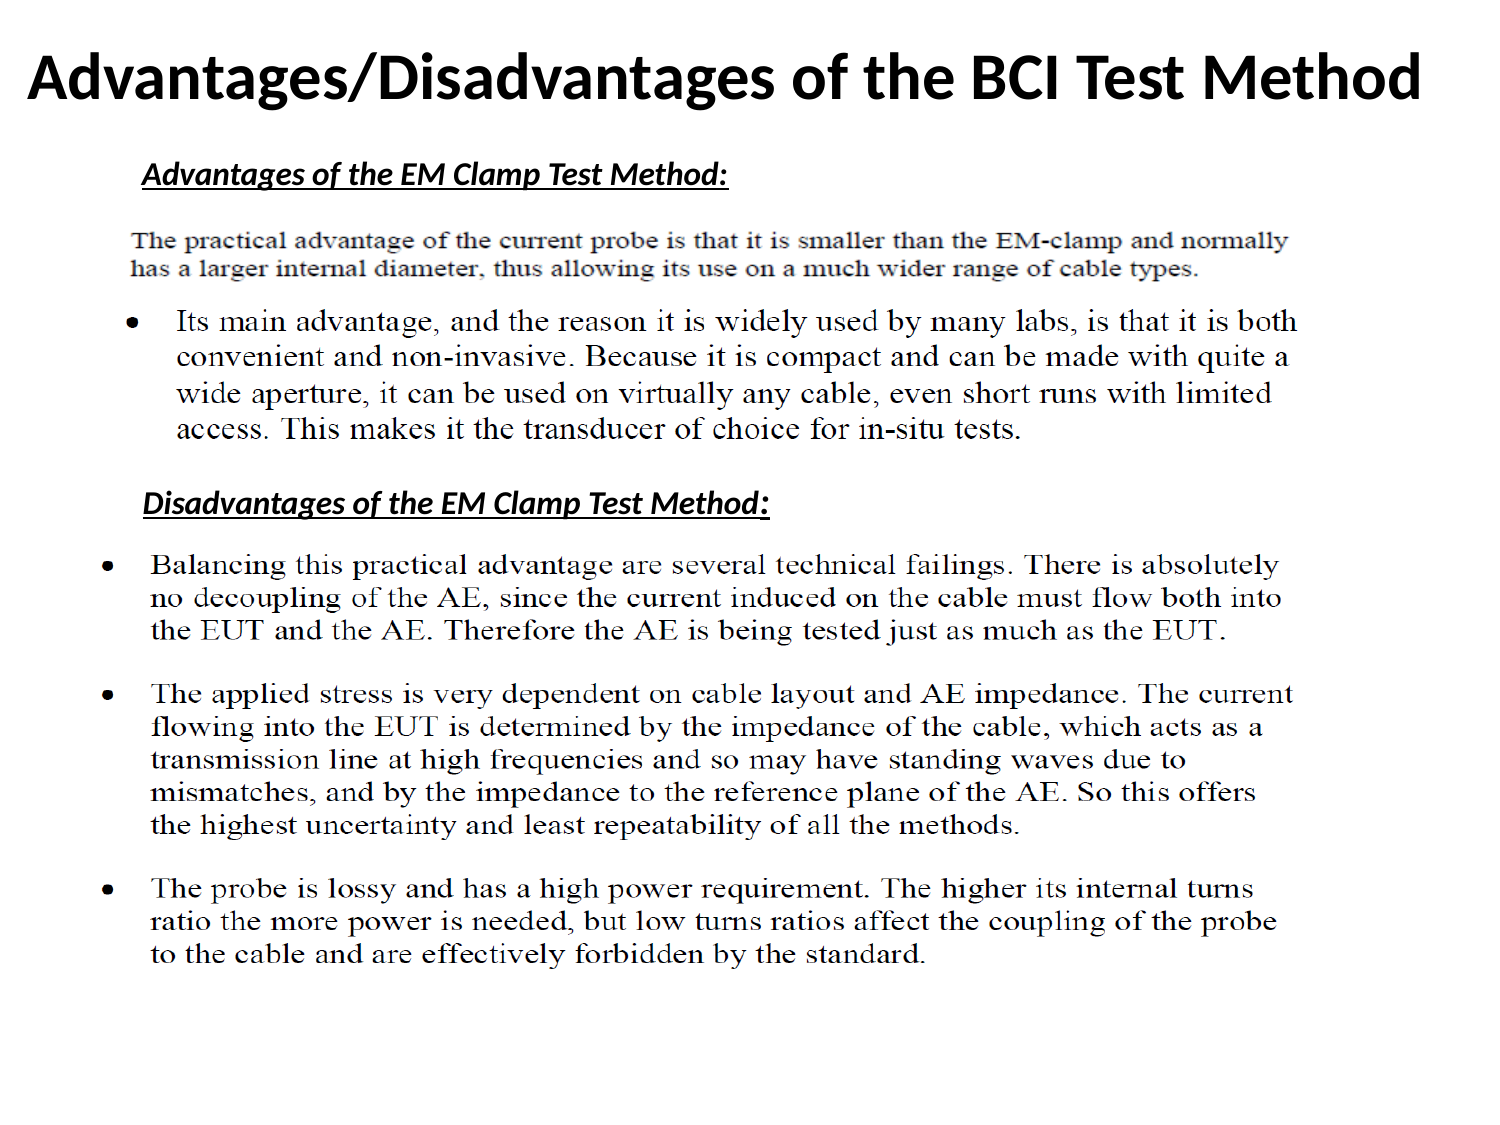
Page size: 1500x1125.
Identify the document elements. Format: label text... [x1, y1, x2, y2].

picture [85, 549, 1392, 976]
text_box Disadvantages of the EM Clamp Test Method: [127, 469, 785, 530]
picture [111, 200, 1393, 451]
text_box Advantages of the EM Clamp Test Method: [127, 144, 744, 198]
text_box Advantages/Disadvantages of the BCI Test Method [12, 25, 1500, 120]
